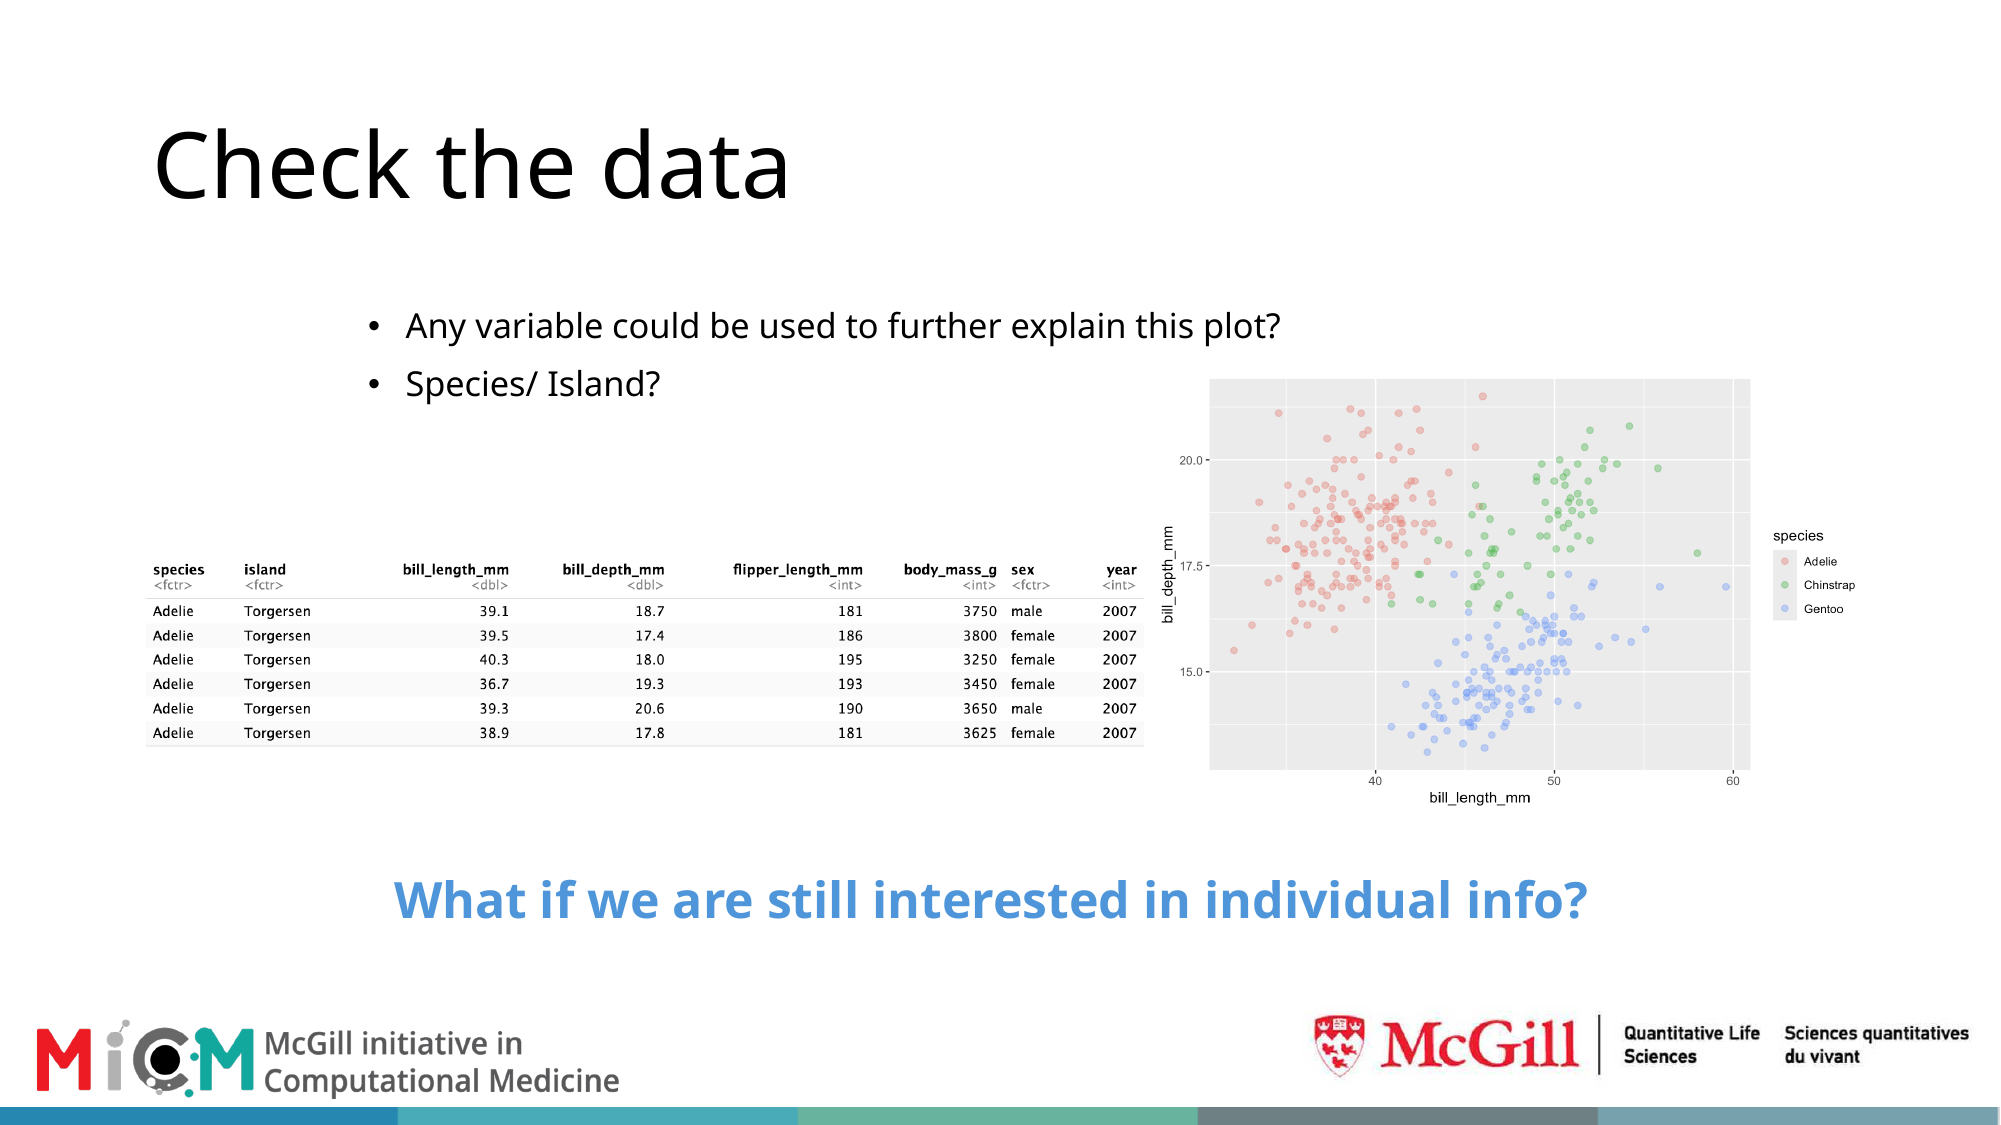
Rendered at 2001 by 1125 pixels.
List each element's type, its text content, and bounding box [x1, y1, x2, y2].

picture [0, 1014, 2000, 1125]
picture [139, 372, 1863, 815]
text_box What if we are still interested in individual info? [379, 860, 1621, 936]
title Check the data [137, 59, 1863, 278]
picture [1282, 985, 2000, 1105]
list Any variable could be used to further explain this plot? Species/ Island? [353, 238, 1671, 476]
